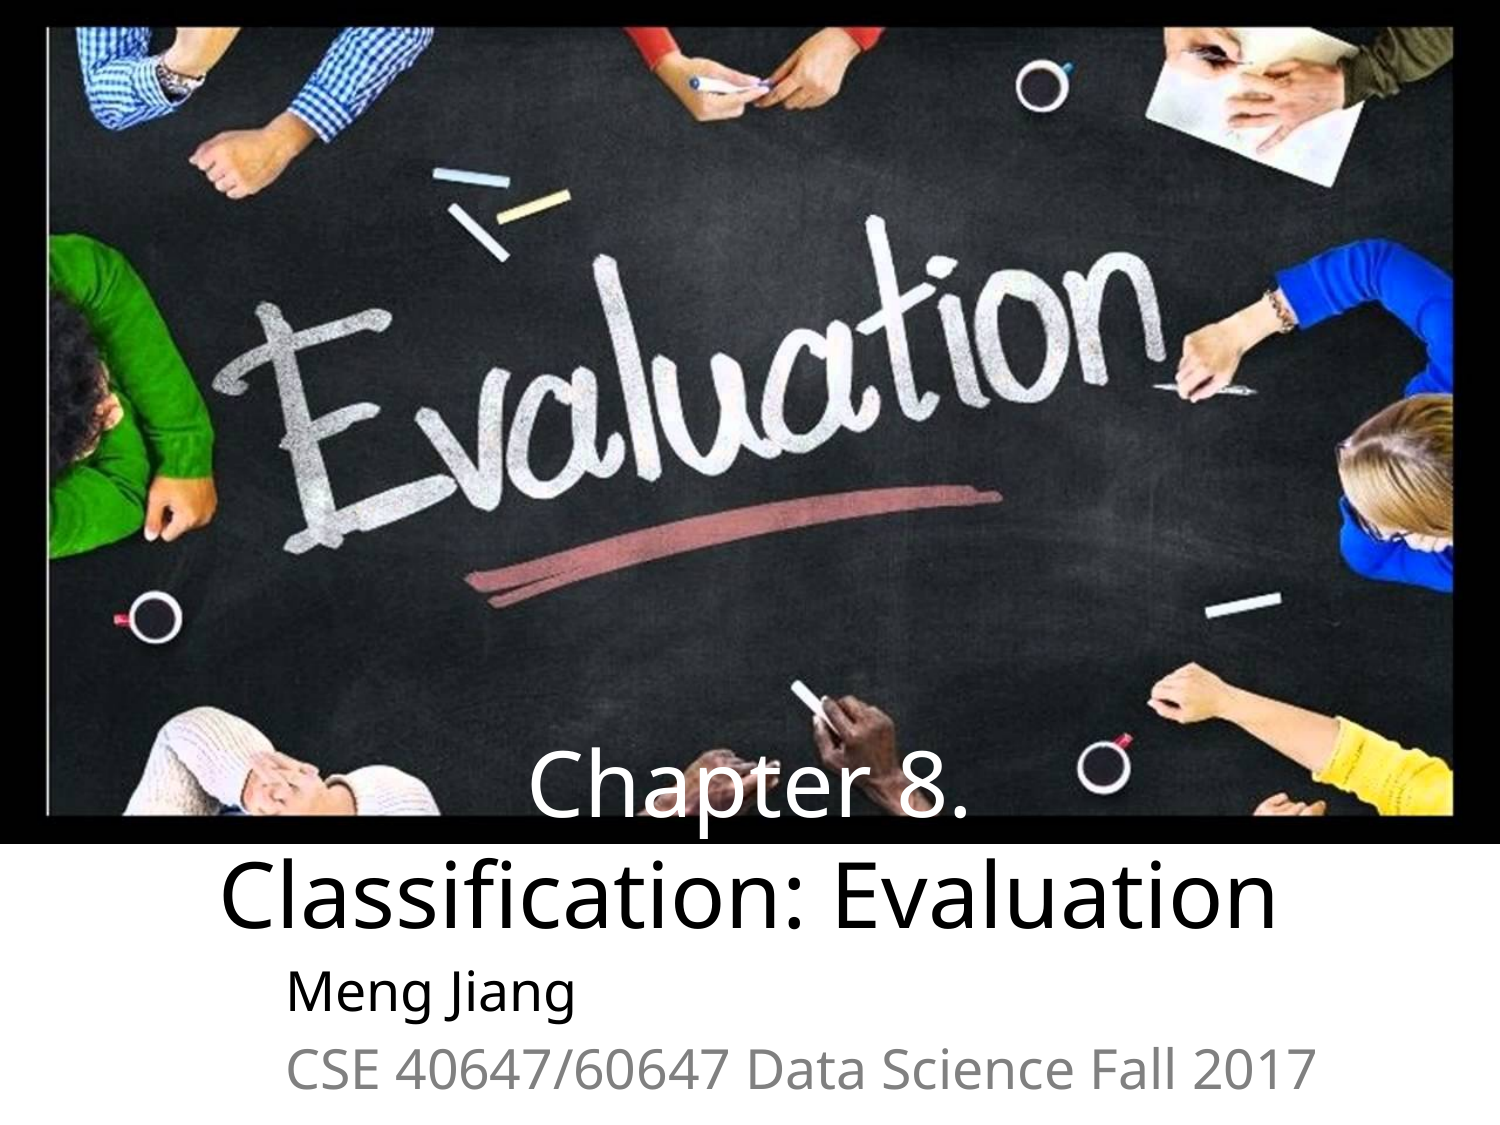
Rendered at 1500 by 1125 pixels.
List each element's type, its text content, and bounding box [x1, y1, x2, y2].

text_box [112, 853, 1443, 978]
subtitle Meng Jiang CSE 40647/60647 Data Science Fall 2017 [270, 1023, 1336, 1125]
picture [0, 0, 1500, 844]
title Chapter 8. Classification: Evaluation [112, 978, 1388, 1023]
